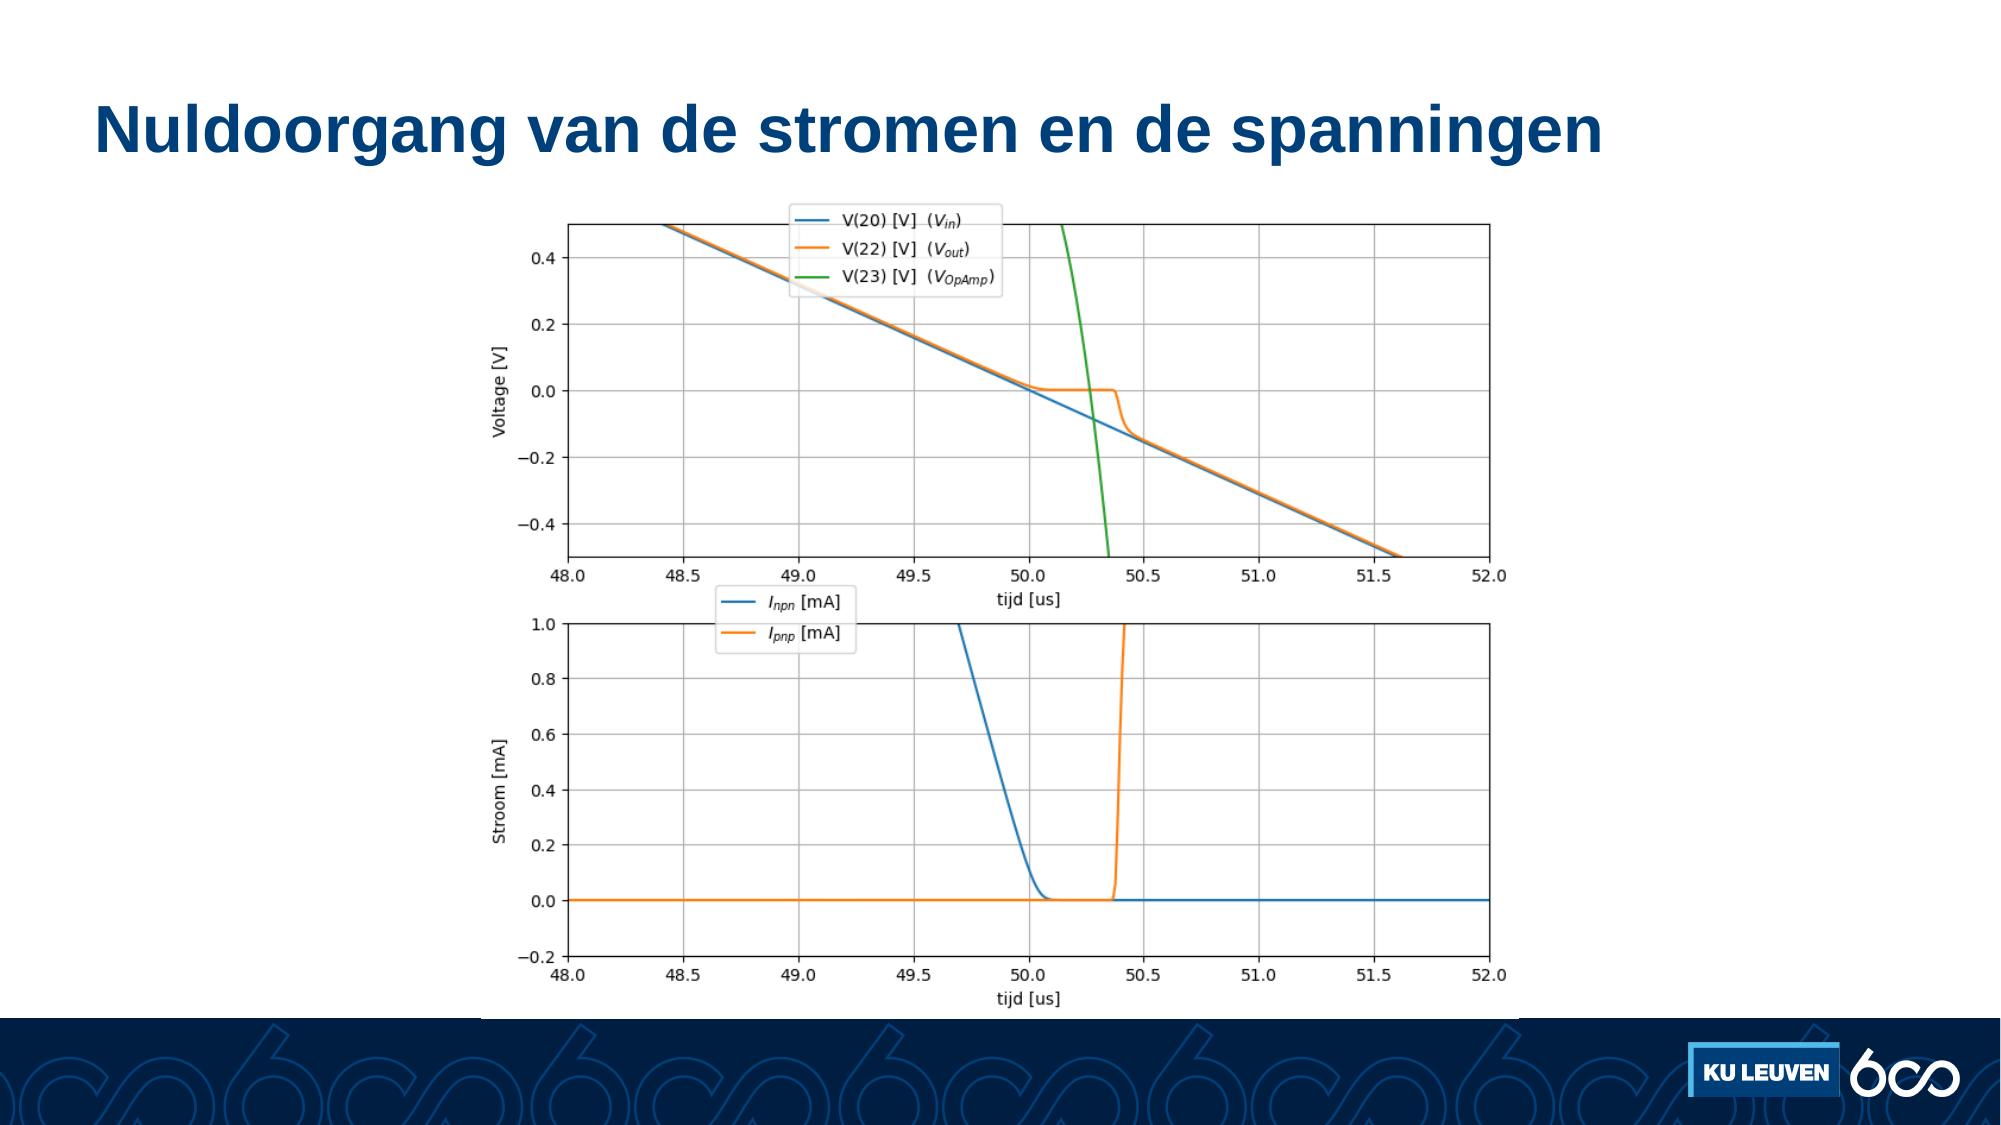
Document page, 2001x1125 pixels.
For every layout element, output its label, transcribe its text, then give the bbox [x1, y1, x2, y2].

picture [0, 193, 2001, 1125]
title Nuldoorgang van de stromen en de spanningen [94, 94, 1906, 201]
